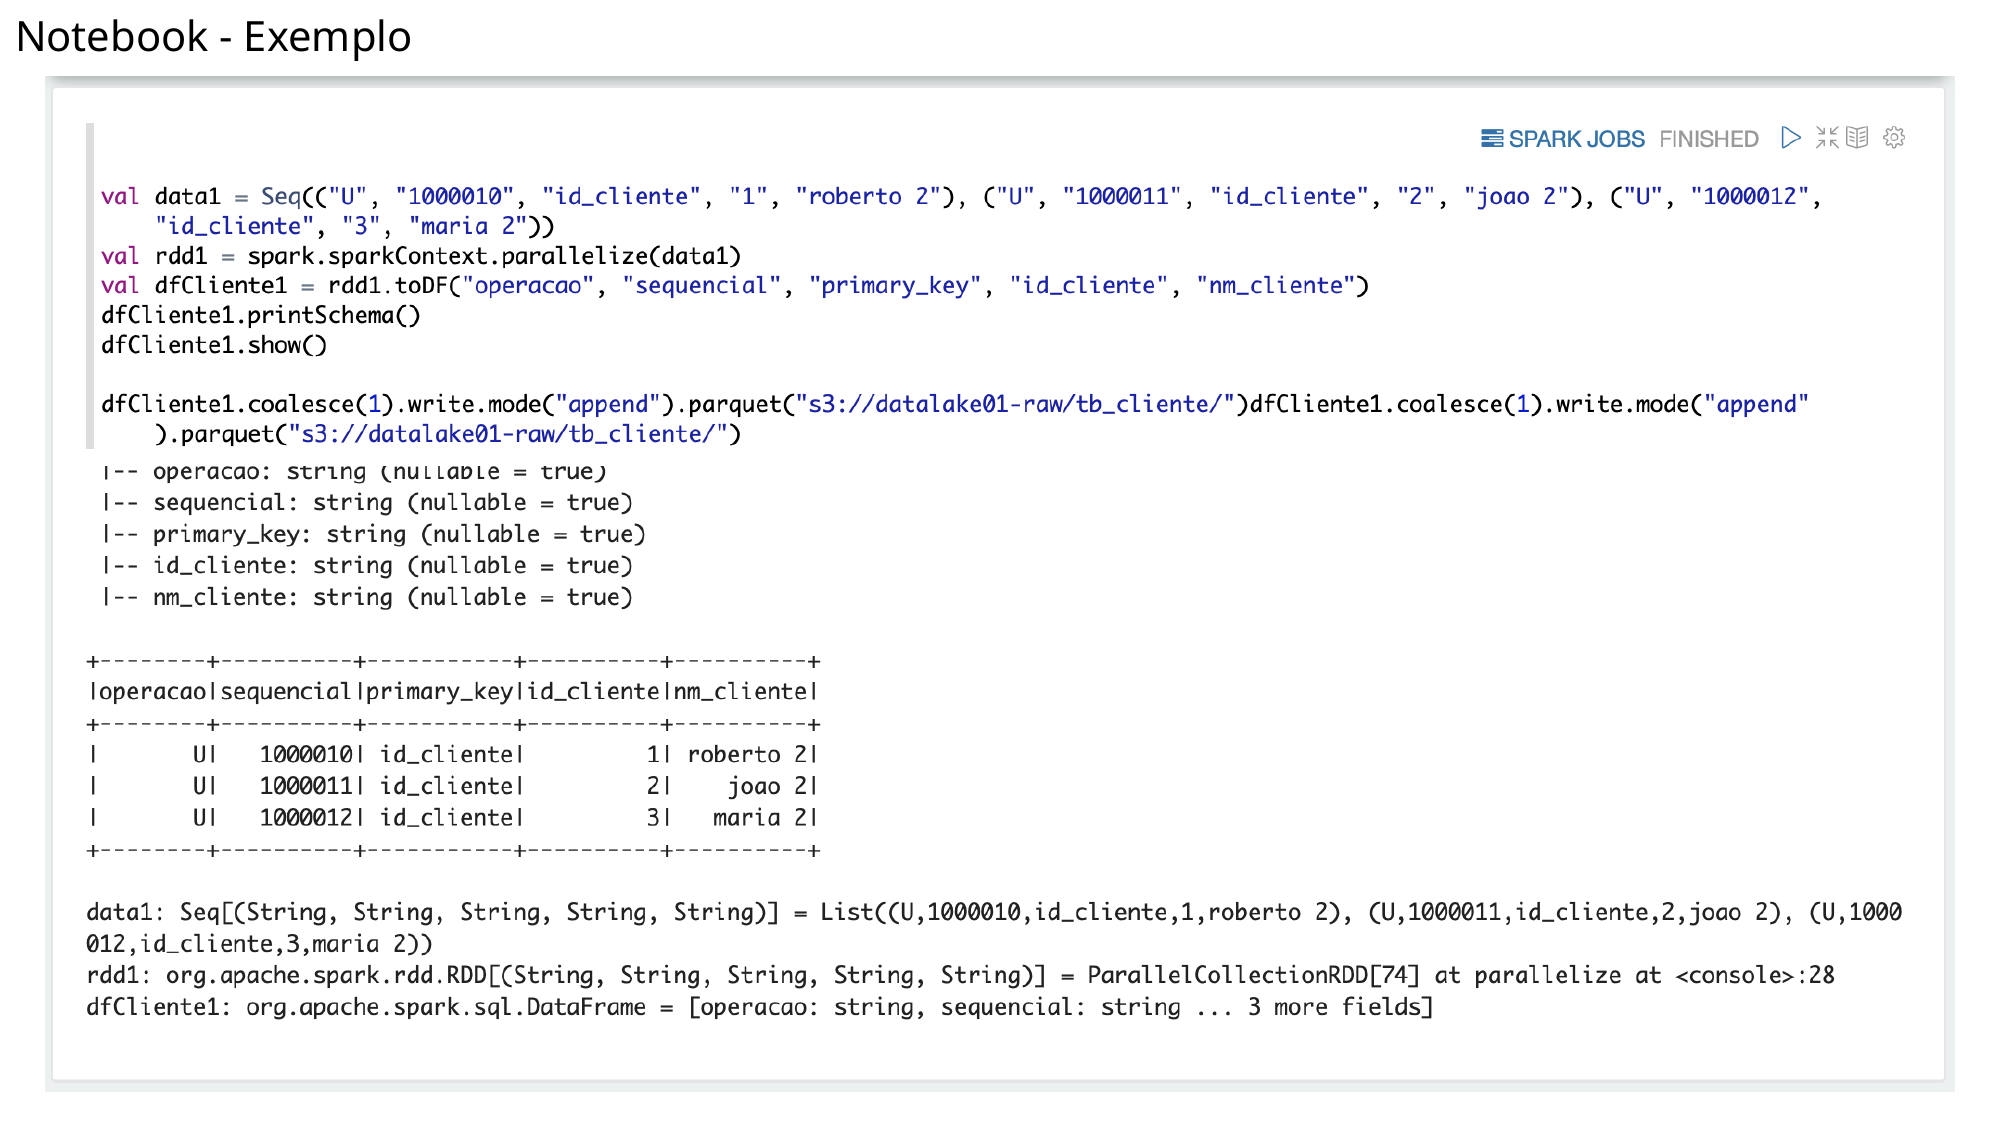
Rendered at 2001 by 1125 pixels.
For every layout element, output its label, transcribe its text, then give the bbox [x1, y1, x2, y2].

picture [45, 76, 1955, 1092]
text_box Notebook - Exemplo [0, 0, 1909, 77]
